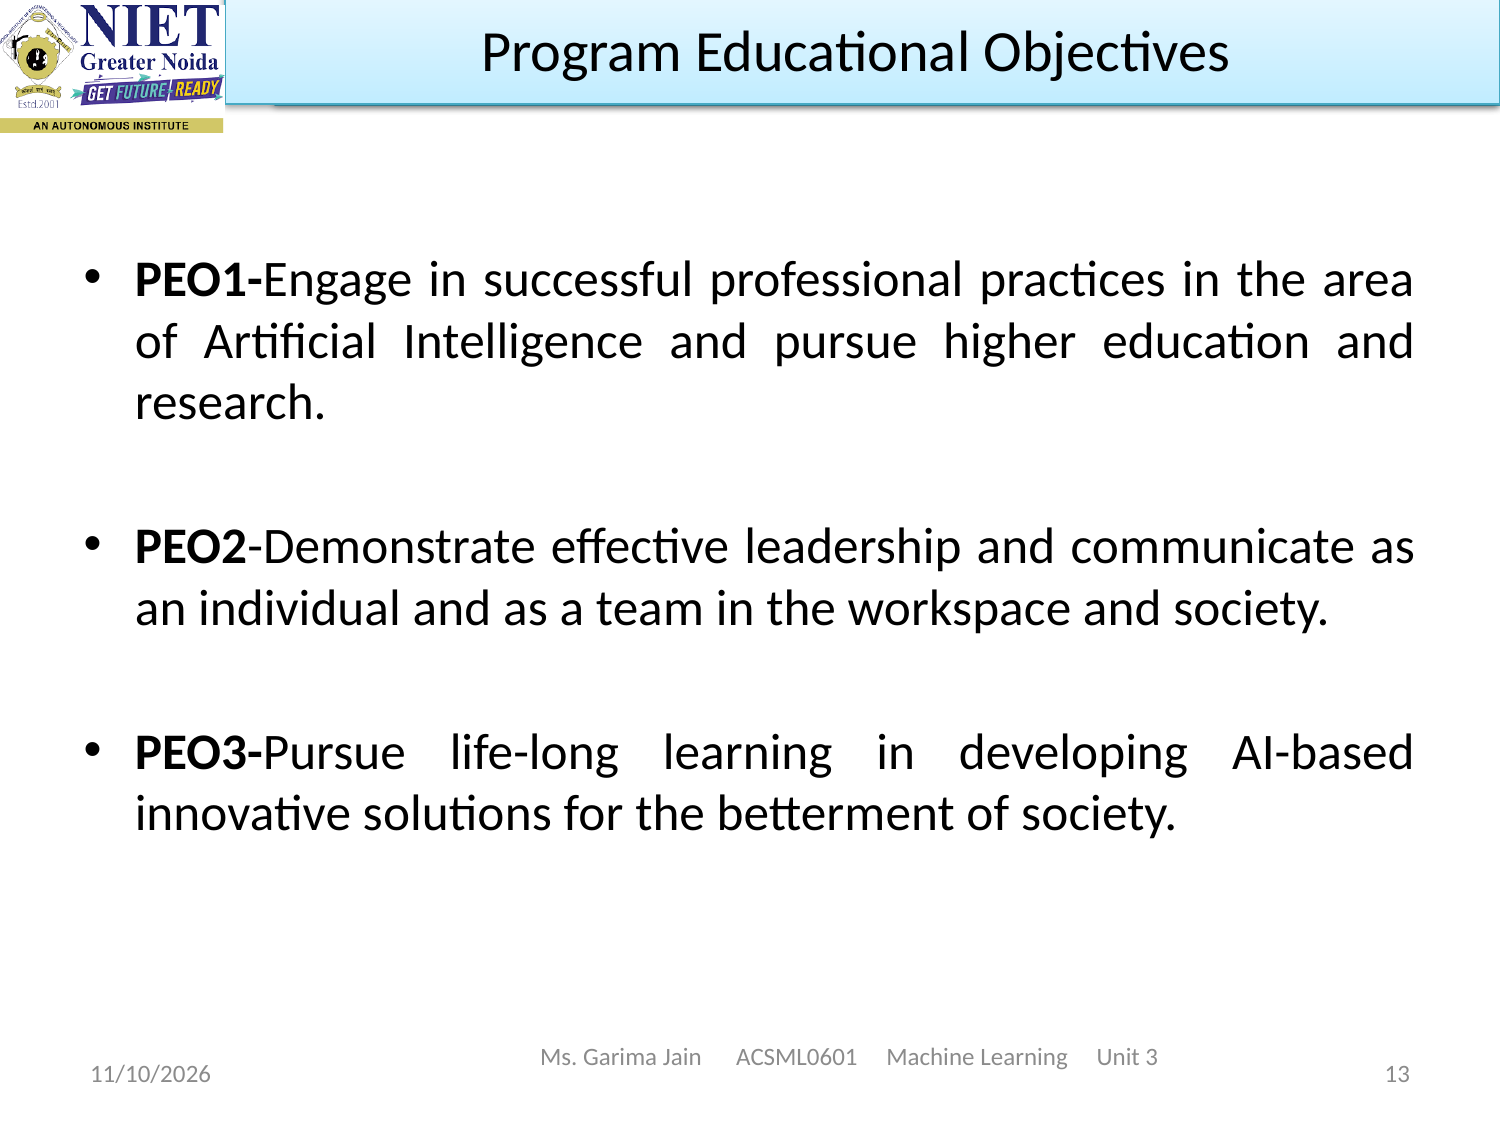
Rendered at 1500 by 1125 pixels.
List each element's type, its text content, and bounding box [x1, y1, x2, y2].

slide_number 13 [1074, 1042, 1425, 1103]
text_box Program Educational Objectives [224, 0, 1500, 105]
list PEO1-Engage in successful professional practices in the area of Artificial Intelligence and pursue higher education and research. PEO2-Demonstrate effective leadership and communicate as an individual and as a team in the workspace and society. PEO3-Pursue life-long learning in developing AI-based innovative solutions for the betterment of society. [68, 237, 1432, 863]
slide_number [75, 1042, 425, 1103]
footer Ms. Garima Jain ACSML0601 Machine Learning Unit 3 [462, 1025, 1238, 1085]
picture [0, 0, 238, 133]
